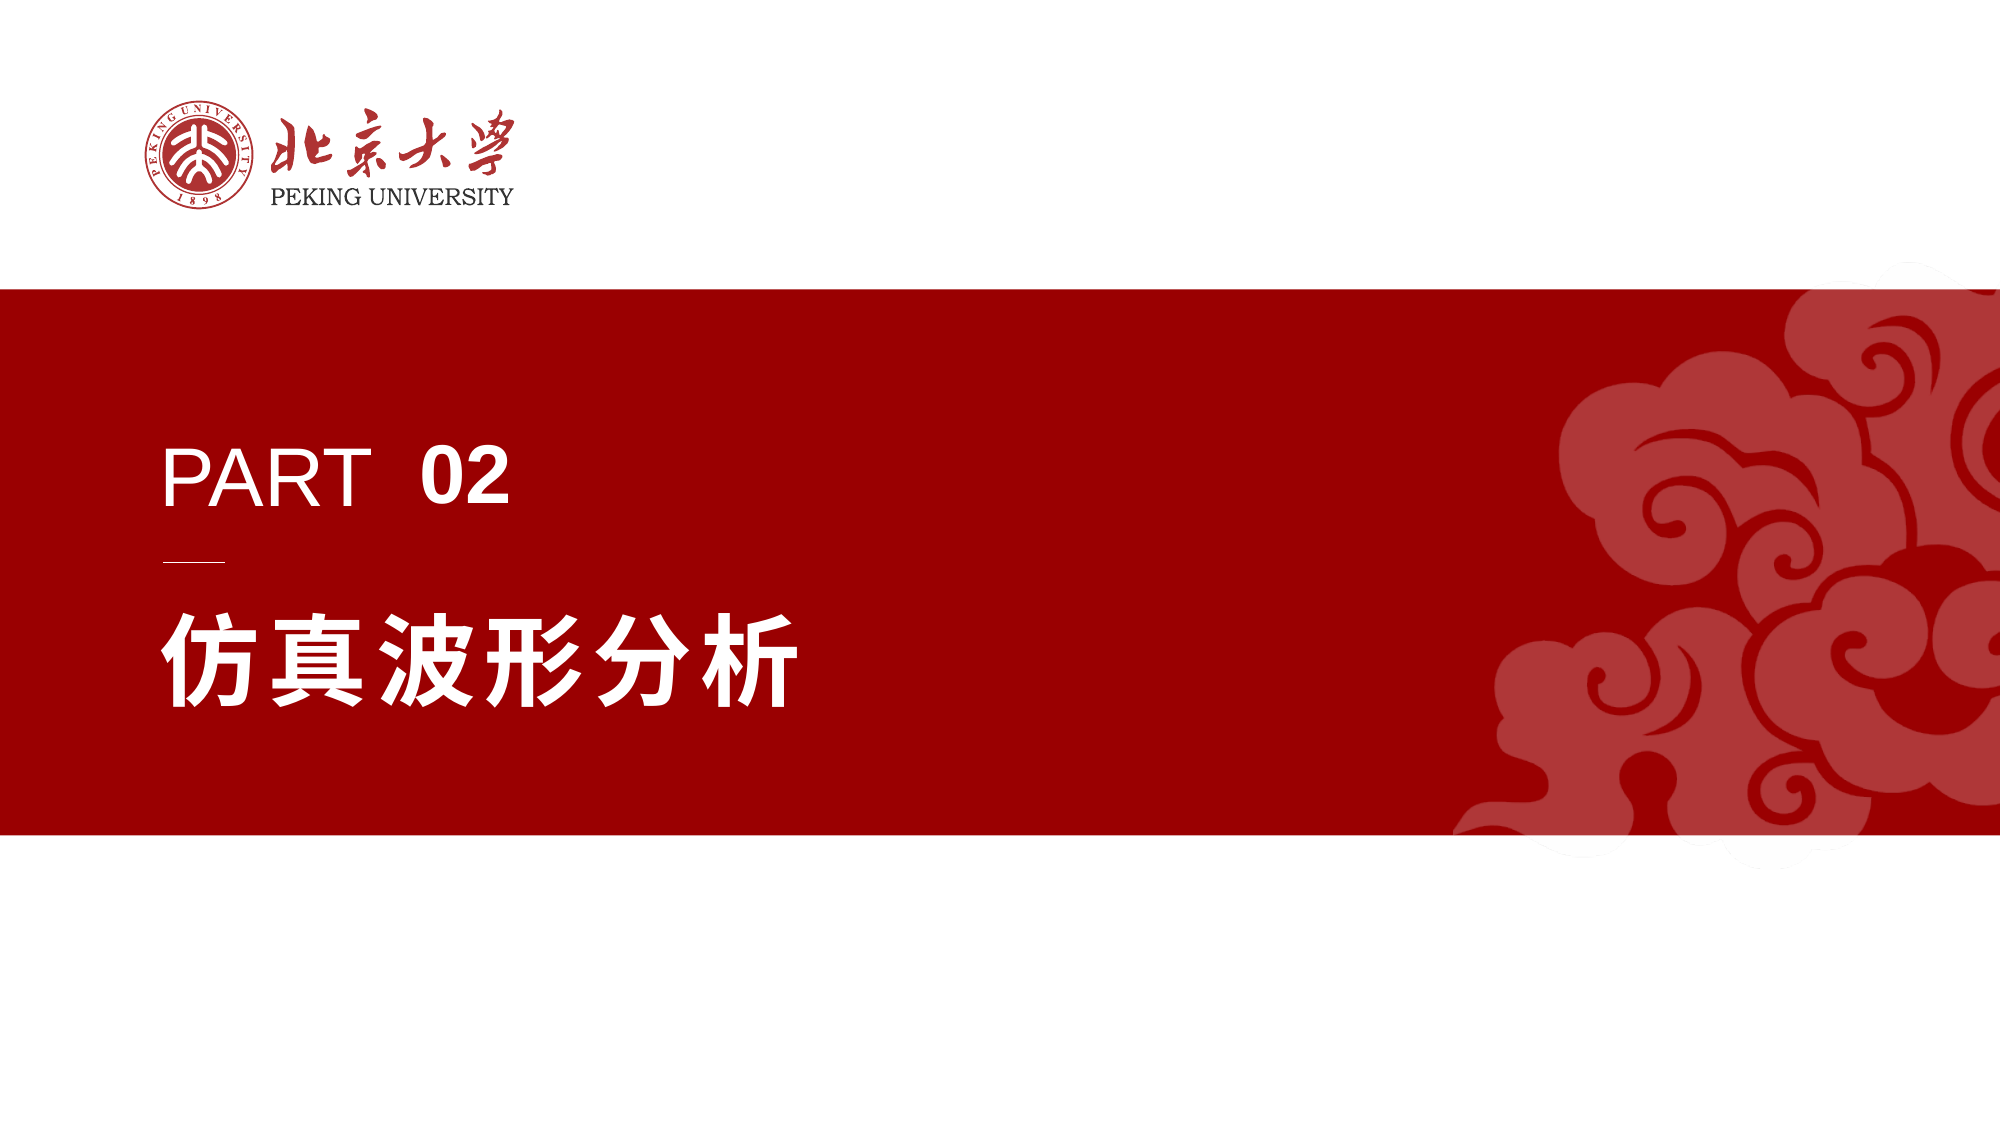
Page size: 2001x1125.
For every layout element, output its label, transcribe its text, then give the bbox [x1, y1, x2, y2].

list 仿真波形分析 [144, 604, 1343, 750]
picture [1453, 255, 2001, 870]
list 02 [404, 418, 1343, 535]
